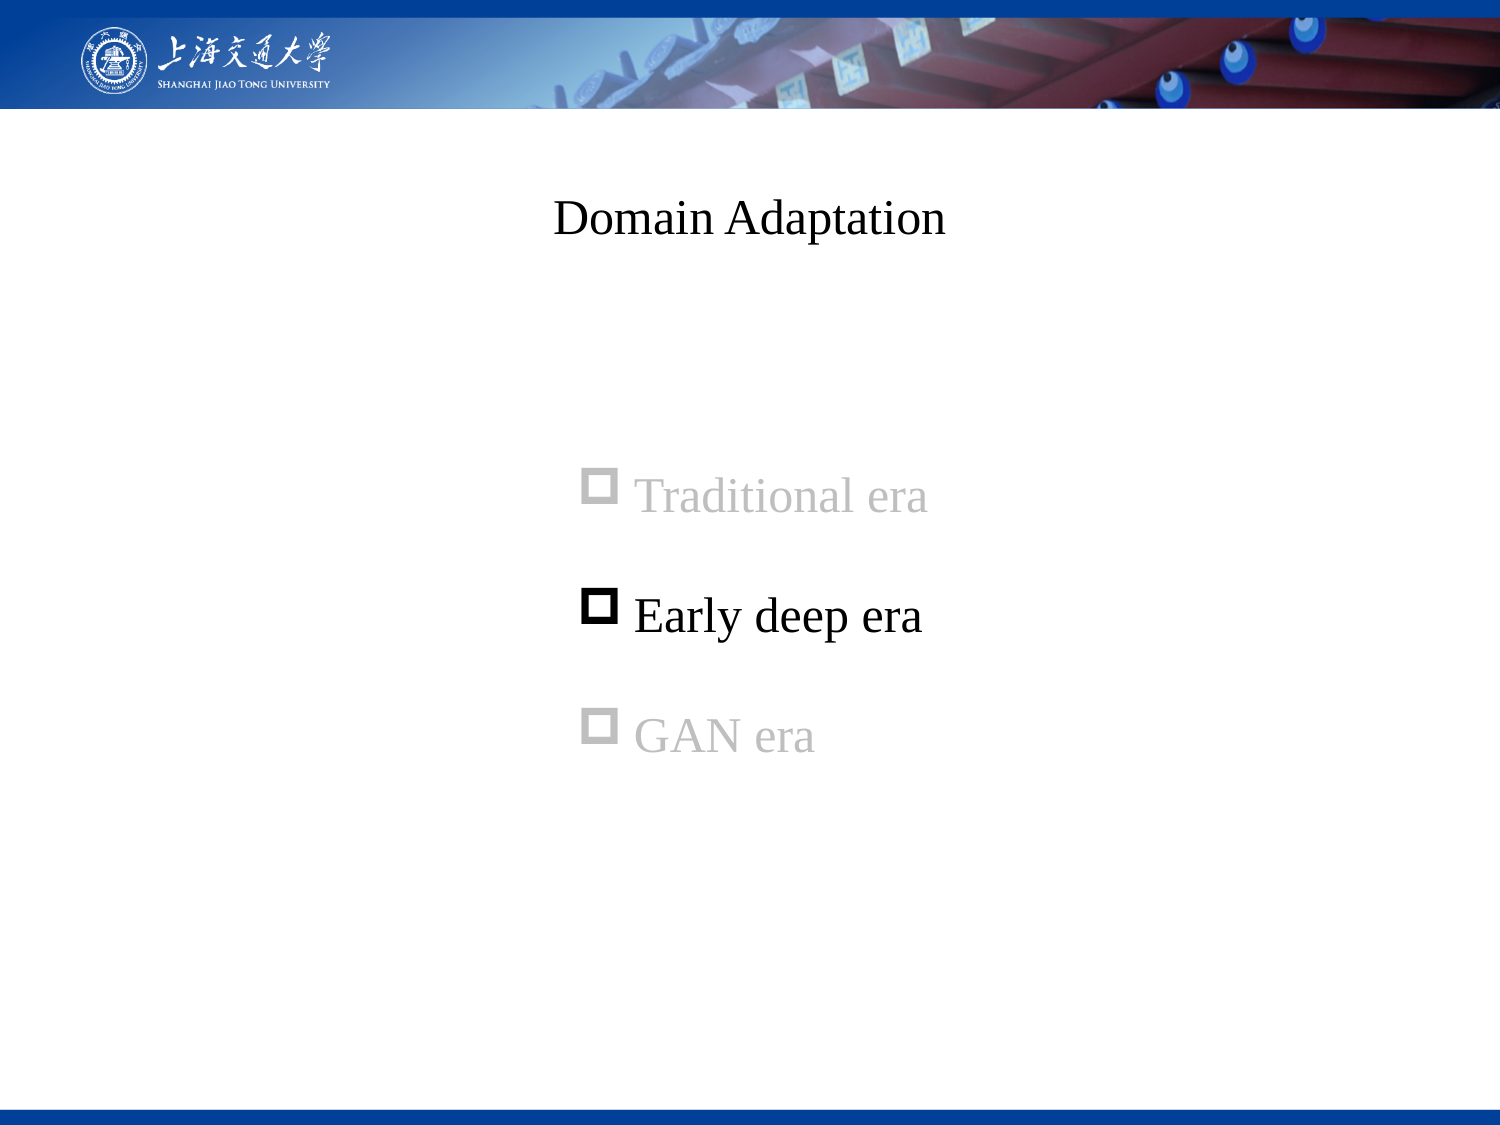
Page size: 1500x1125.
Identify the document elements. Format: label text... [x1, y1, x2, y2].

text_box Traditional era Early deep era GAN era [562, 455, 944, 771]
text_box Domain Adaptation [538, 177, 962, 252]
picture [0, 18, 1500, 109]
